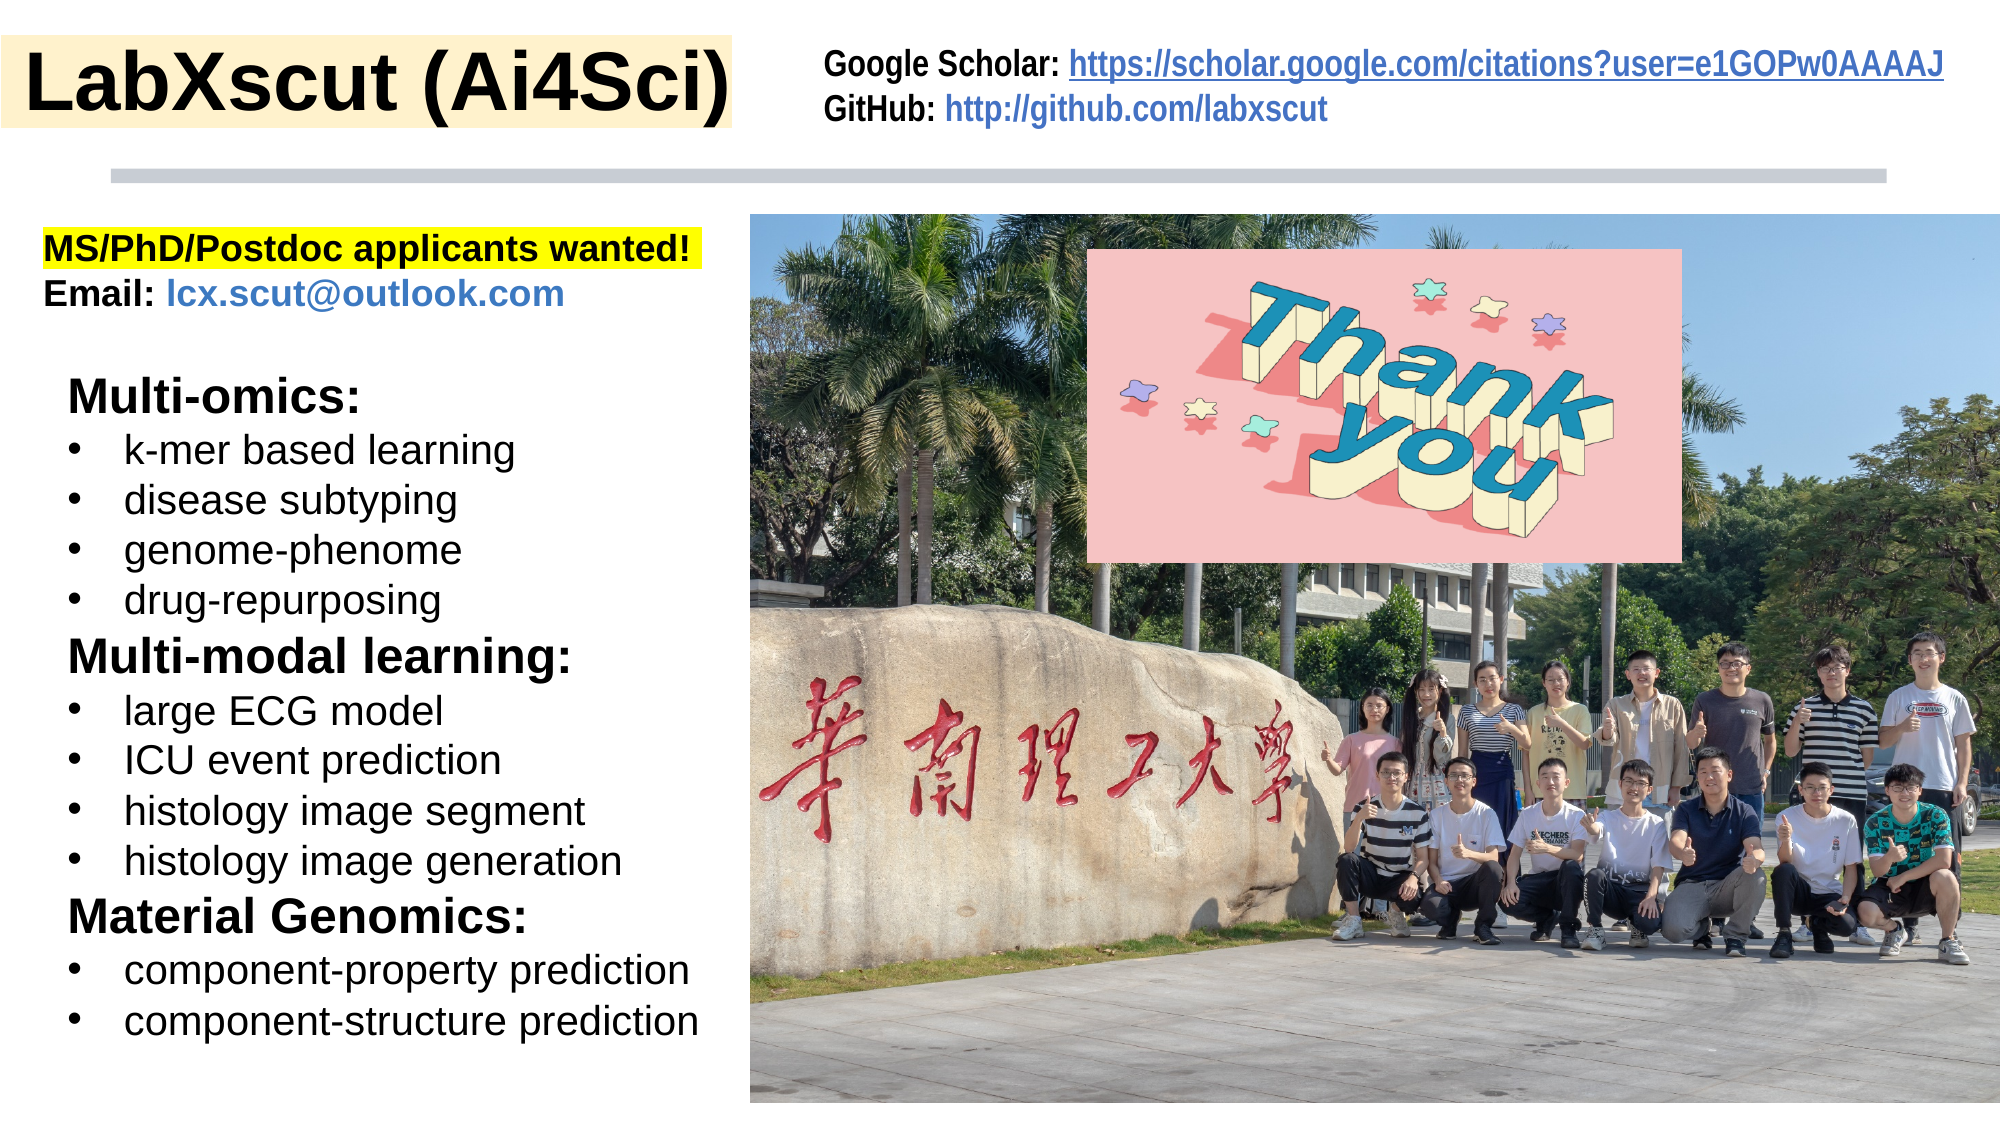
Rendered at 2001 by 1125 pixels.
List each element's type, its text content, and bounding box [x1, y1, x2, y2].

picture [749, 214, 2000, 1103]
text_box [110, 168, 1887, 184]
text_box Google Scholar: https://scholar.google.com/citations?user=e1GOPw0AAAAJ GitHub: http://github.com/labxscut [808, 31, 1960, 137]
text_box Multi-omics: k-mer based learning disease subtyping genome-phenome drug-repurposing Multi-modal learning: large ECG model ICU event prediction histology image segment histology image generation Material Genomics: component-property prediction component-structure prediction [52, 355, 737, 1051]
text_box LabXscut (Ai4Sci) [0, 30, 750, 139]
text_box MS/PhD/Postdoc applicants wanted! Email: lcx.scut@outlook.com [28, 216, 749, 322]
